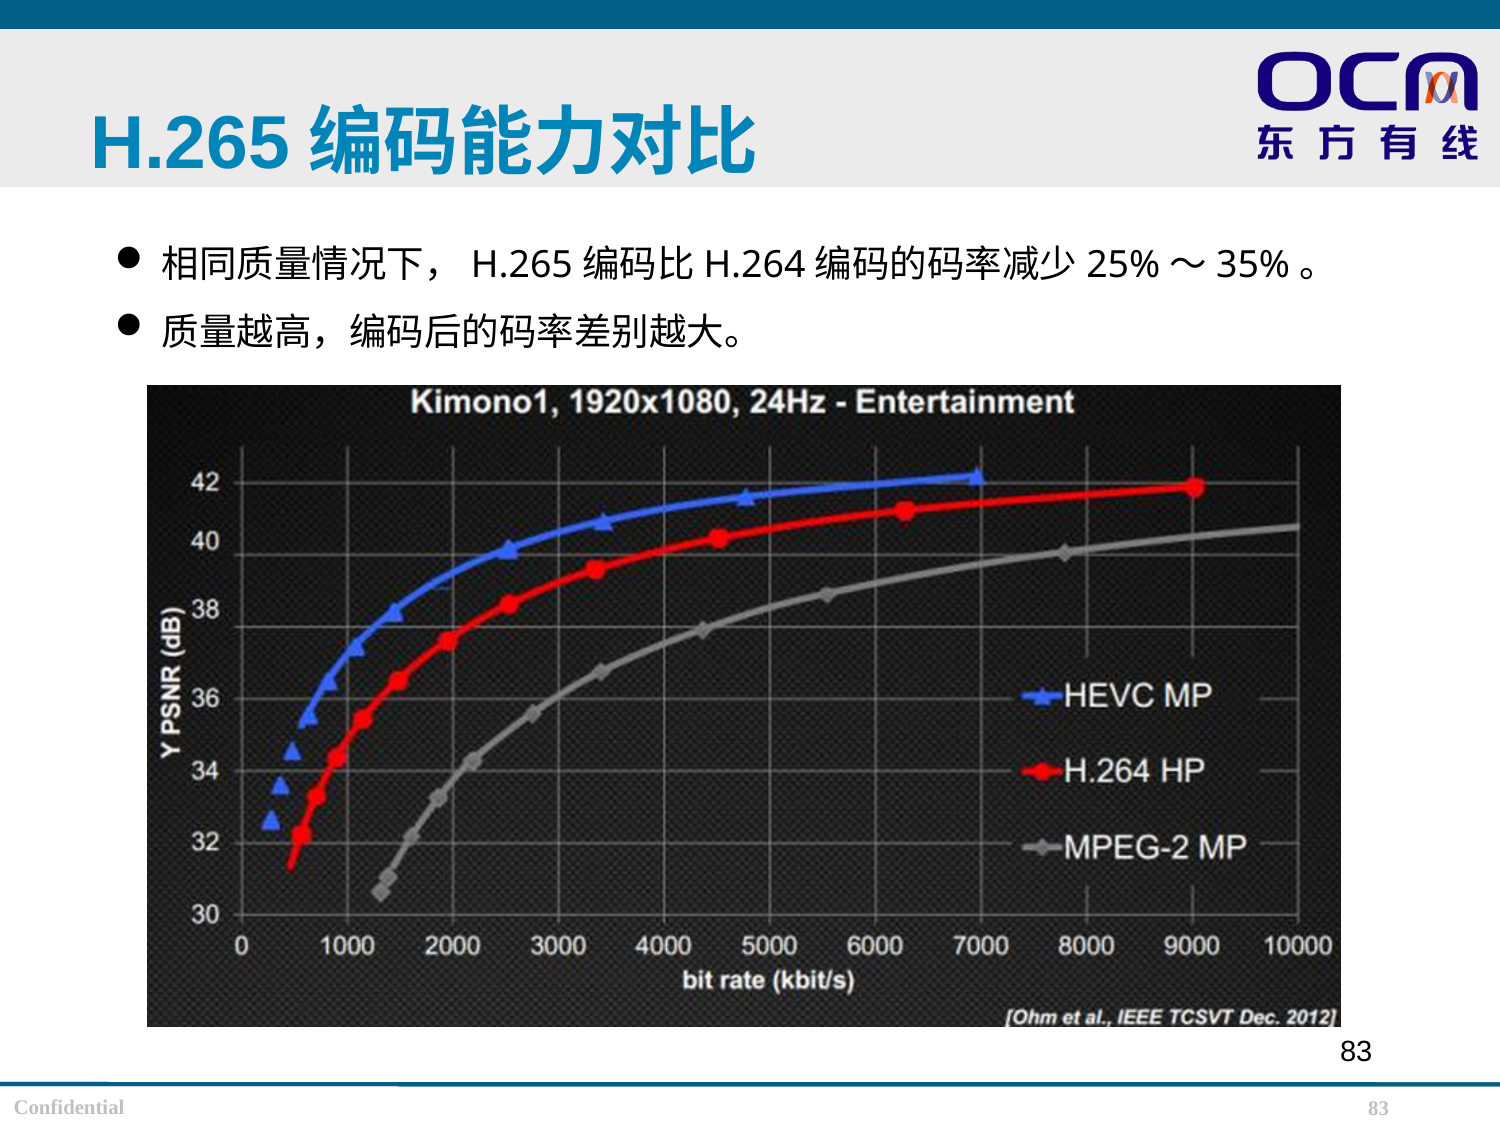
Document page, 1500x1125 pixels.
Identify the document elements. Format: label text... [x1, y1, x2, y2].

picture [1234, 30, 1500, 188]
picture [147, 385, 1341, 1027]
slide_number 83 [1074, 1024, 1388, 1101]
text_box 相同质量情况下，H.265编码比H.264编码的码率减少25%～35%。 质量越高，编码后的码率差别越大。 [100, 210, 1353, 360]
title H.265编码能力对比 [74, 44, 1426, 233]
